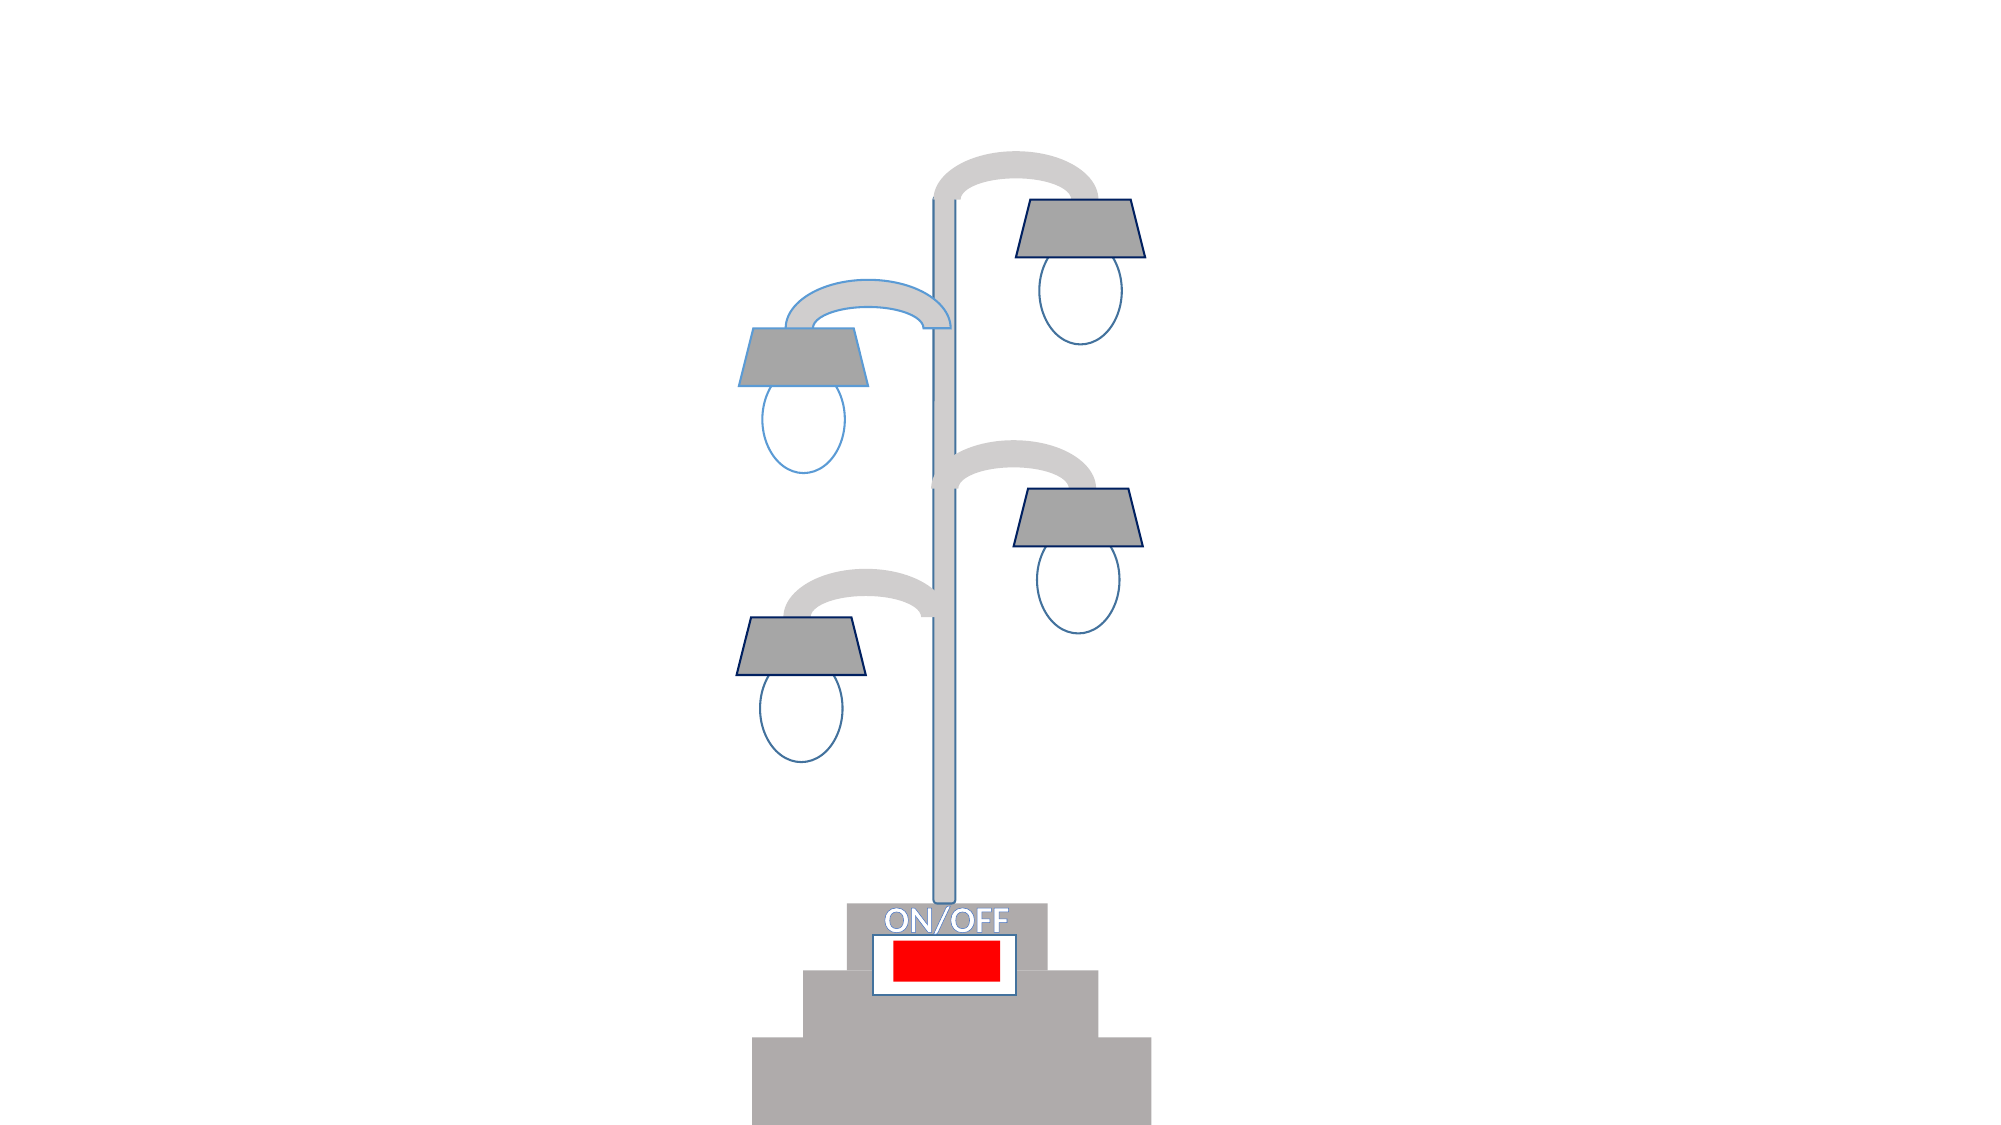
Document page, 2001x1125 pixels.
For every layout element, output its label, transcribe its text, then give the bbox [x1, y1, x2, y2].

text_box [931, 440, 1143, 634]
text_box [802, 969, 1099, 1036]
text_box [951, 345, 957, 440]
text_box [892, 948, 1001, 983]
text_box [738, 279, 951, 474]
text_box [846, 902, 872, 969]
text_box [872, 948, 1017, 996]
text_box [736, 568, 949, 763]
text_box [932, 634, 957, 887]
text_box ON/OFF [868, 887, 1025, 948]
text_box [933, 151, 1146, 345]
text_box [1017, 902, 1049, 969]
text_box [751, 1036, 1152, 1125]
